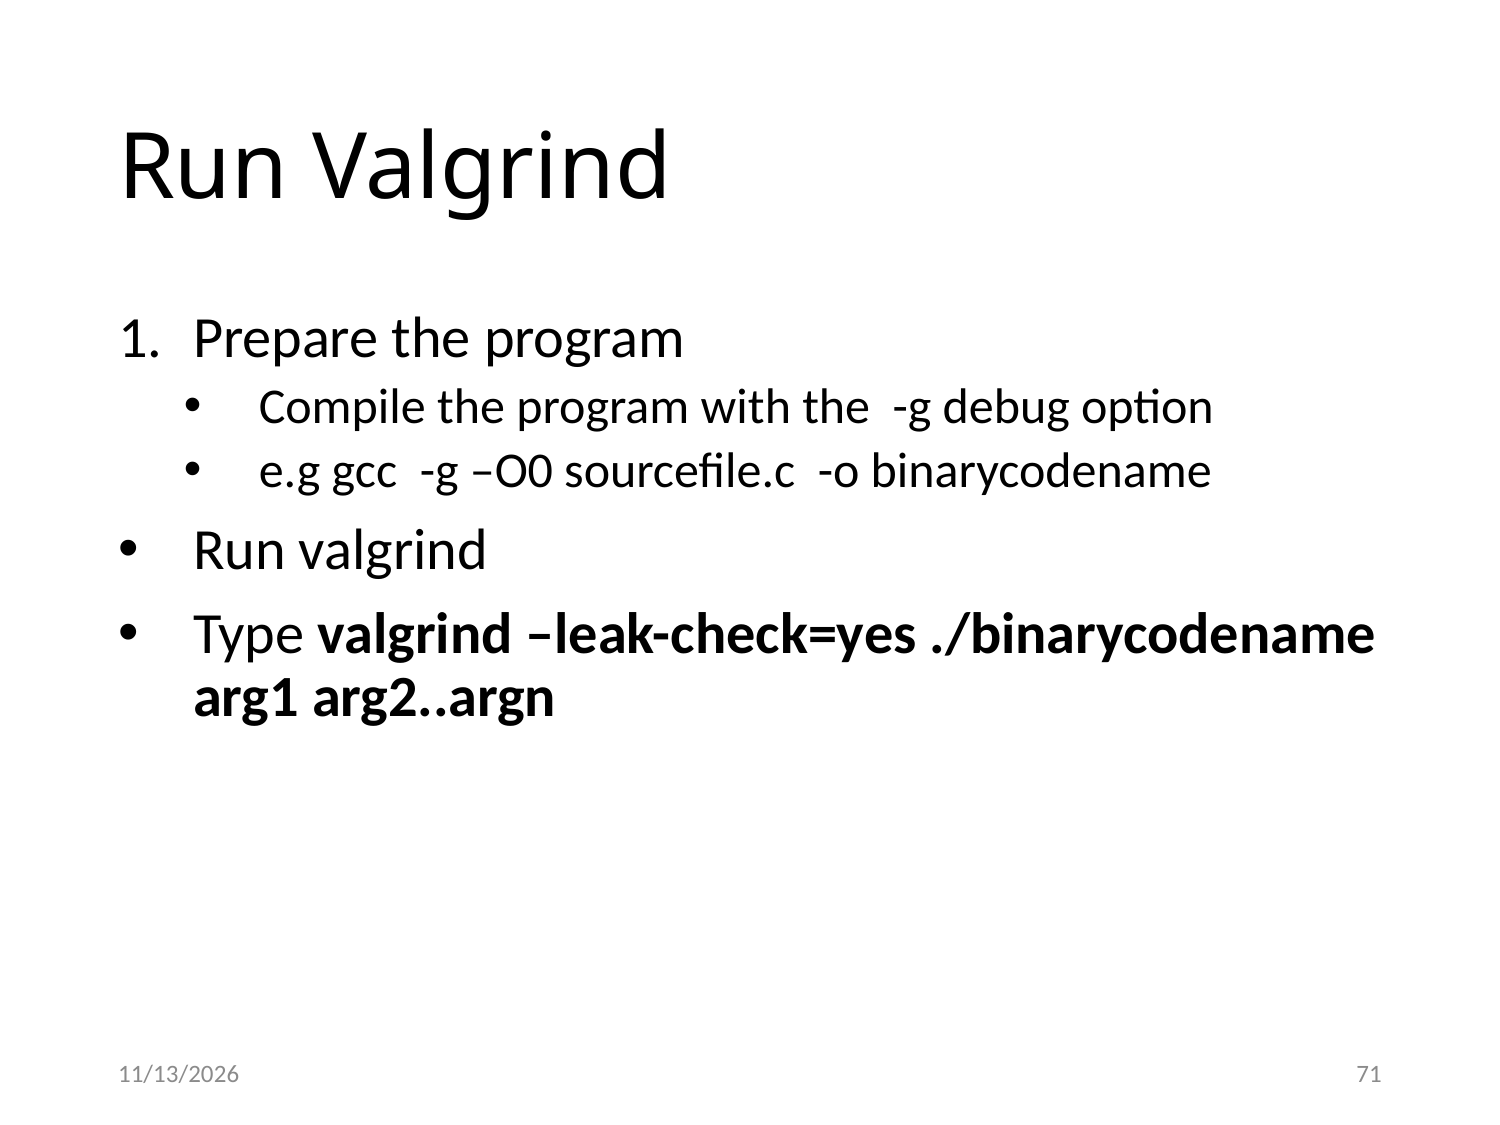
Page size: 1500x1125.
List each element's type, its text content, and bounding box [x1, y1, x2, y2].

slide_number 71 [1059, 1042, 1397, 1103]
title Run Valgrind [103, 59, 1397, 278]
list Prepare the program Compile the program with the -g debug option e.g gcc -g –O0 sourcefile.c -o binarycodename Run valgrind Type valgrind –leak-check=yes ./binarycodename arg1 arg2..argn [103, 299, 1397, 1014]
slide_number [103, 1042, 441, 1103]
